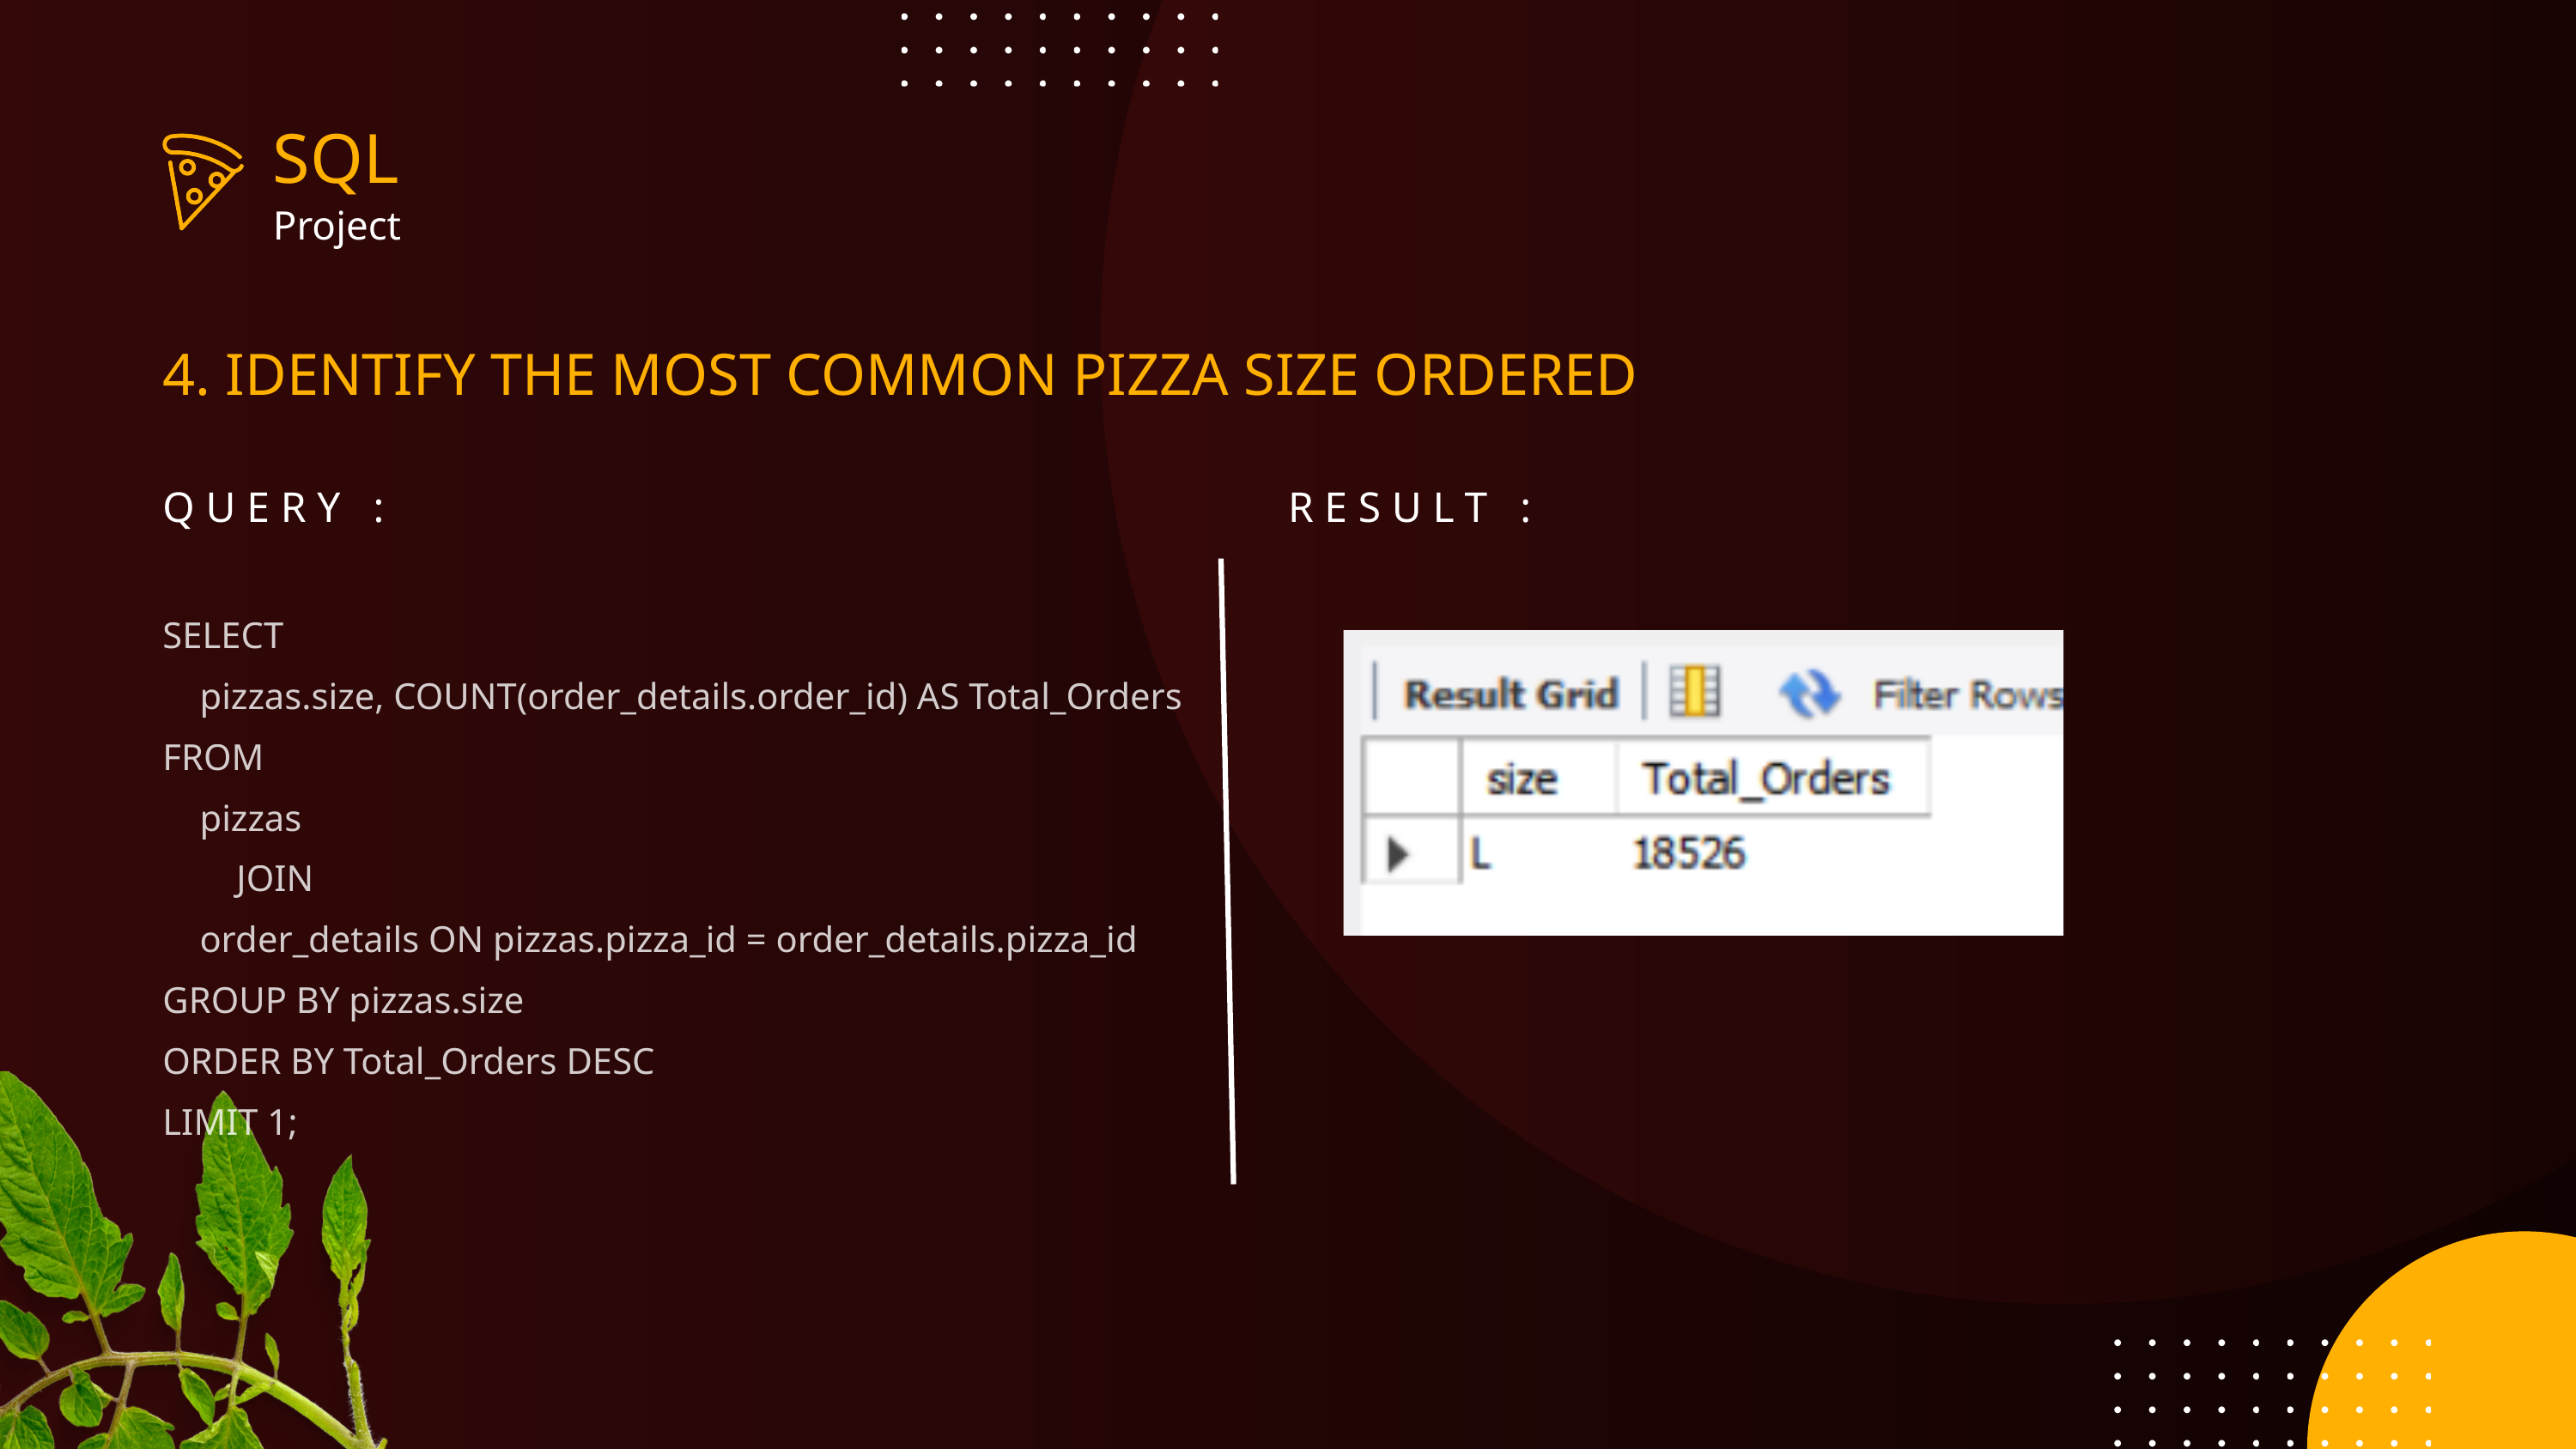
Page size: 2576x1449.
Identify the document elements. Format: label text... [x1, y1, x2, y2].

text_box SQL [272, 131, 526, 192]
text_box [1100, 0, 2576, 1304]
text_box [2306, 1231, 2576, 1449]
text_box [901, 0, 1094, 87]
text_box [162, 132, 245, 231]
text_box [2114, 1339, 2302, 1449]
text_box [0, 1066, 398, 1449]
text_box Project [272, 192, 538, 248]
text_box QUERY : [162, 460, 1094, 530]
text_box SELECT pizzas.size, COUNT(order_details.order_id) AS Total_Orders FROM pizzas JOIN order_details ON pizzas.pizza_id = order_details.pizza_id GROUP BY pizzas.size ORDER BY Total_Orders DESC LIMIT 1; [162, 595, 1094, 1143]
text_box 4. IDENTIFY THE MOST COMMON PIZZA SIZE ORDERED [162, 351, 1094, 407]
